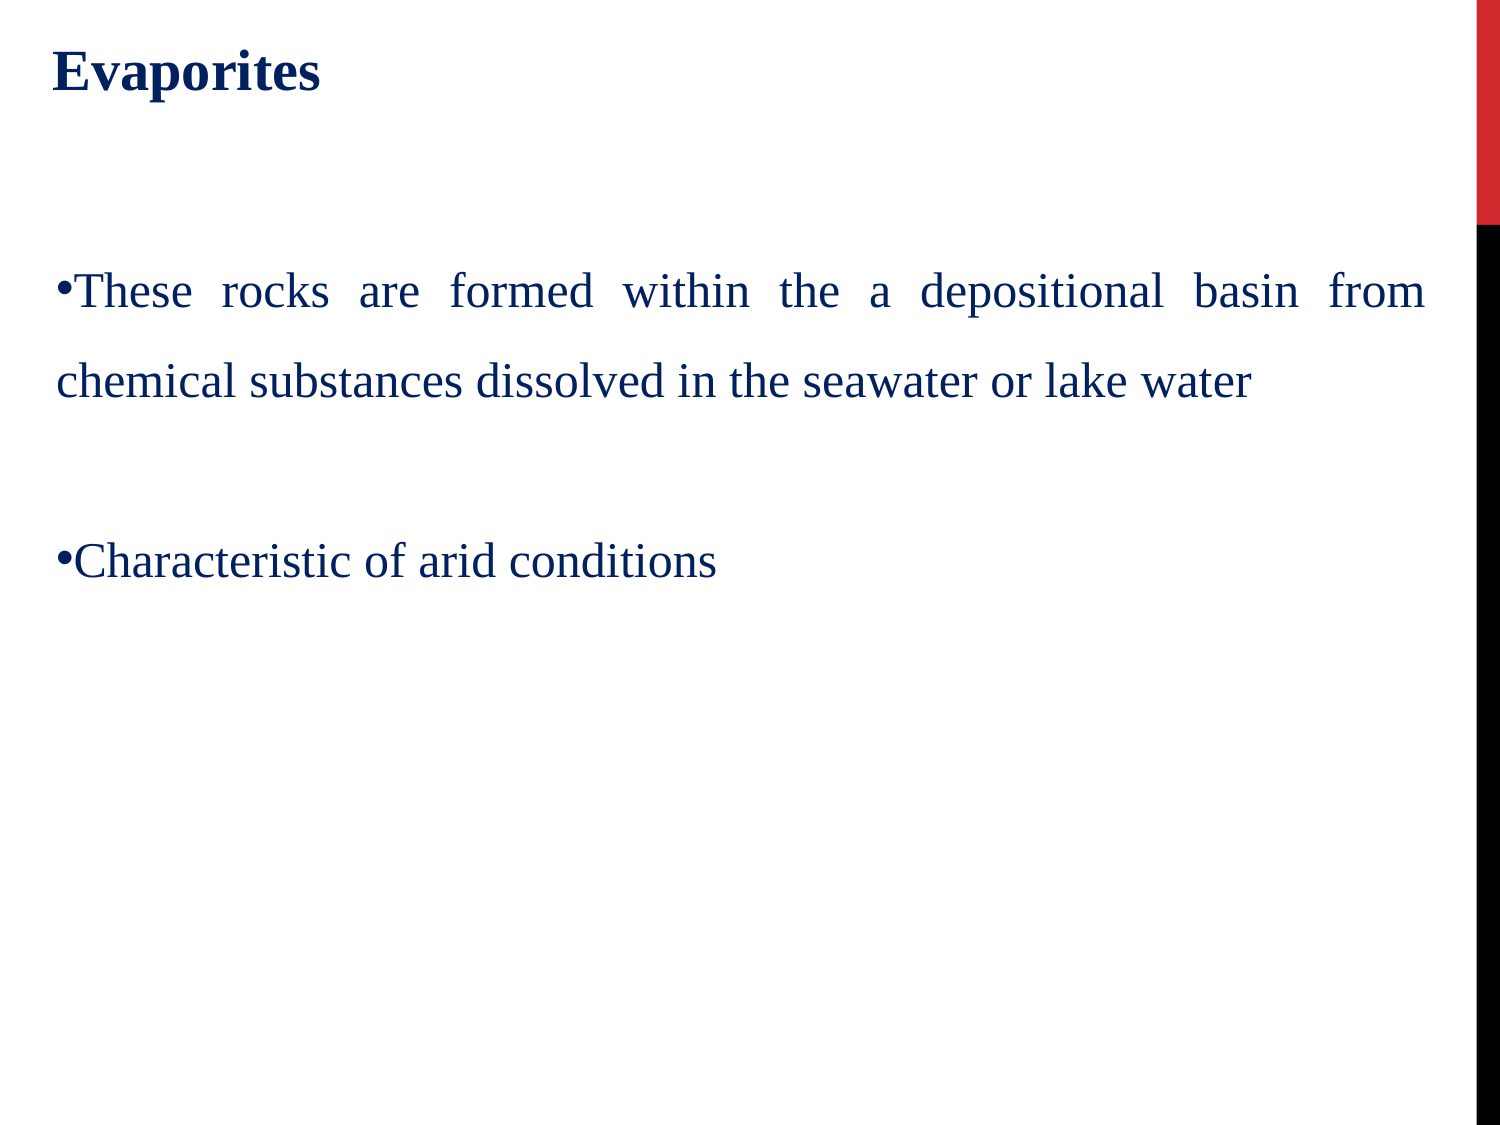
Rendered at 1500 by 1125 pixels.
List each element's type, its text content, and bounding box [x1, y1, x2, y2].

text_box These rocks are formed within the a depositional basin from chemical substances dissolved in the seawater or lake water Characteristic of arid conditions [41, 219, 1442, 730]
text_box Evaporites [37, 24, 420, 110]
